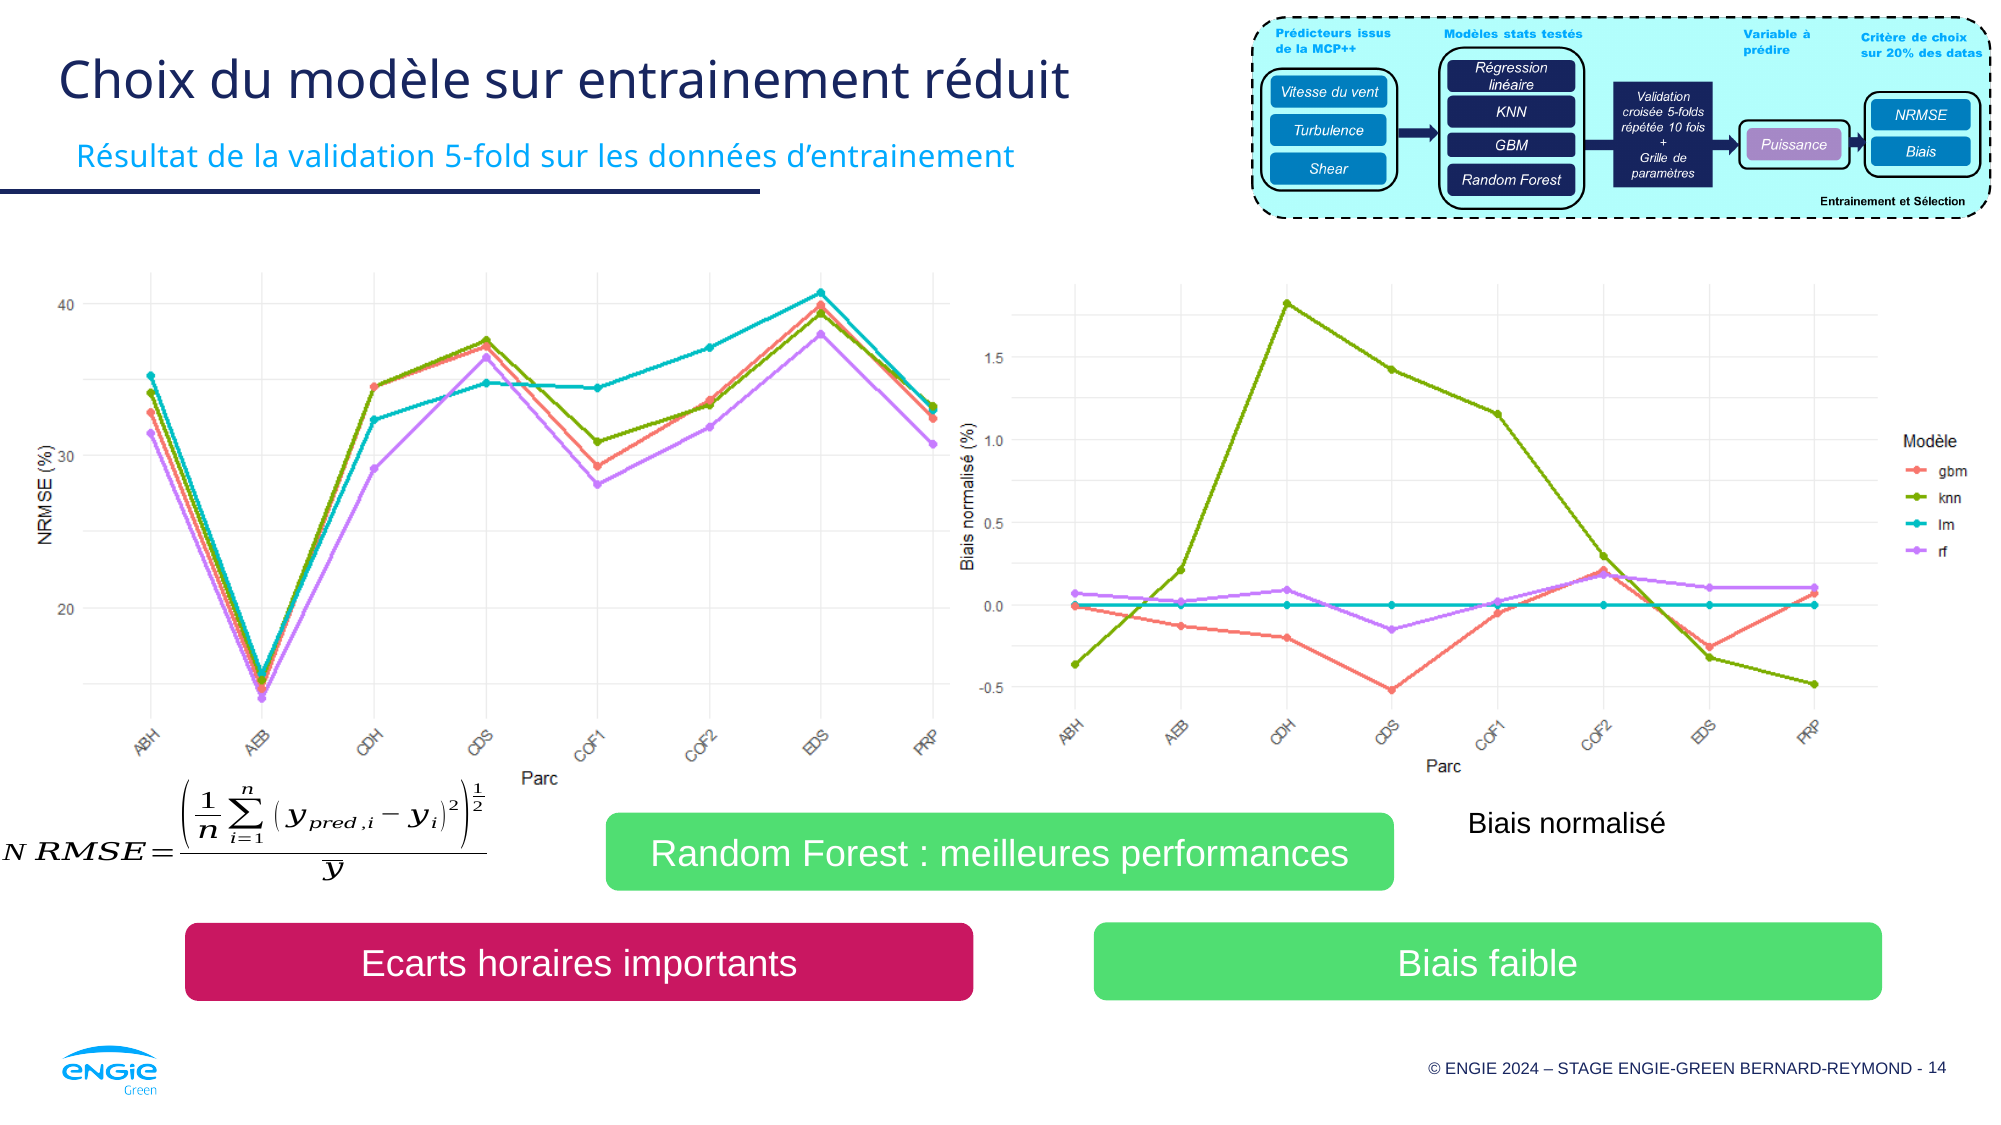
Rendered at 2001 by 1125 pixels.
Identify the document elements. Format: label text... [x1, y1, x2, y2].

footer © ENGIE 2024 – Stage Engie-Green Bernard-reymond - [1404, 1050, 1939, 1086]
picture [27, 264, 1985, 797]
text_box Résultat de la validation 5-fold sur les données d’entrainement [60, 124, 1250, 181]
title Choix du modèle sur entrainement réduit [43, 43, 1250, 119]
picture [41, 1028, 178, 1112]
text_box Ecarts horaires importants [184, 921, 975, 1002]
text_box Biais faible [1092, 921, 1884, 1002]
picture [1250, 16, 2000, 220]
text_box Random Forest : meilleures performances [604, 811, 1396, 892]
slide_number 14 [1913, 1049, 1964, 1085]
